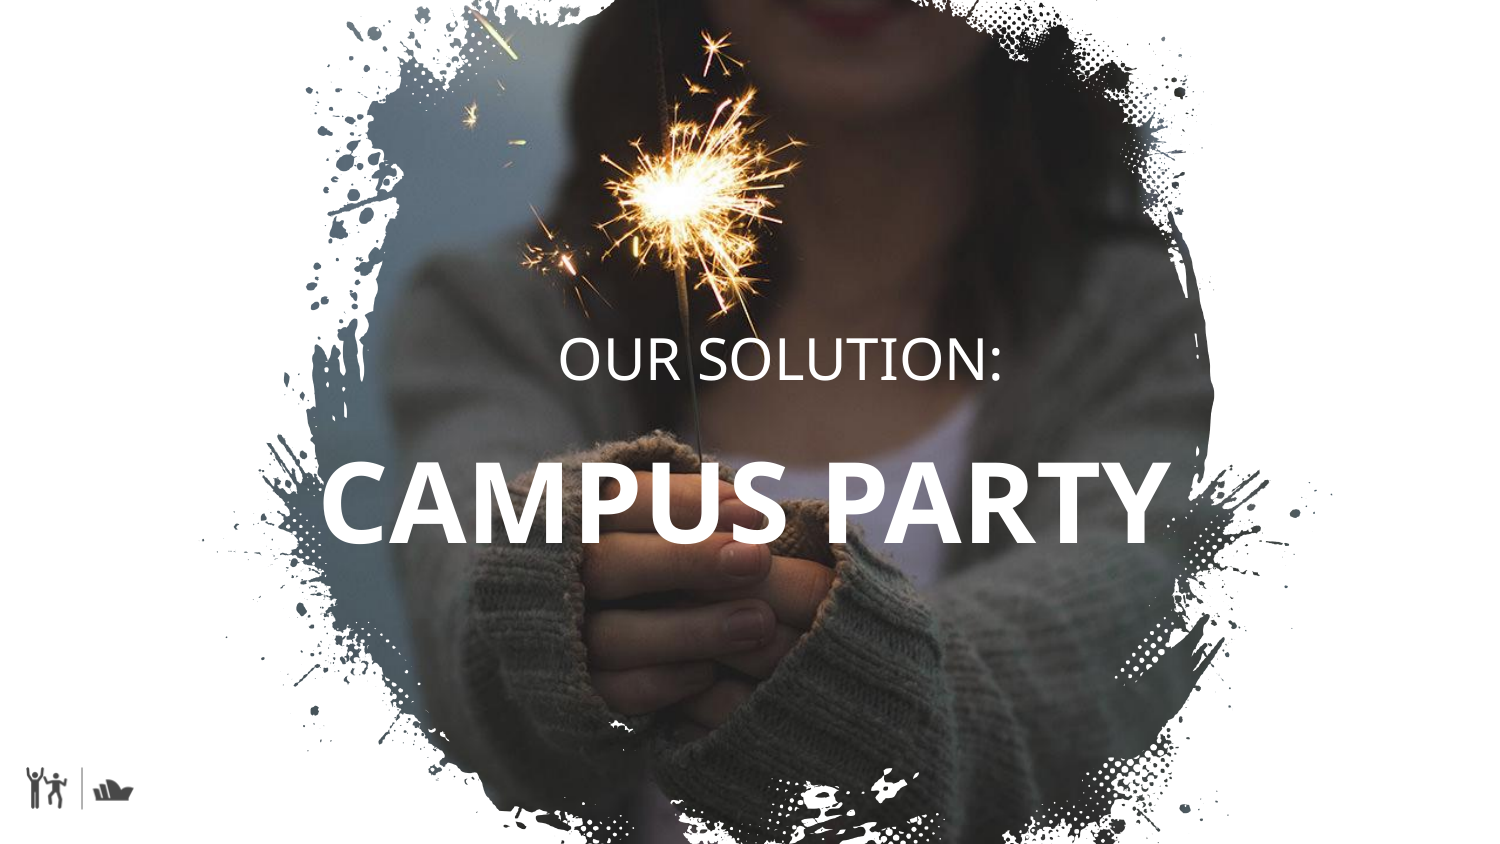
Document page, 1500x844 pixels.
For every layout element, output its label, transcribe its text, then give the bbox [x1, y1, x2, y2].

picture [0, 0, 1500, 844]
title CAMPUS PARTY [174, 336, 1316, 581]
text_box OUR SOLUTION: [542, 265, 1500, 407]
